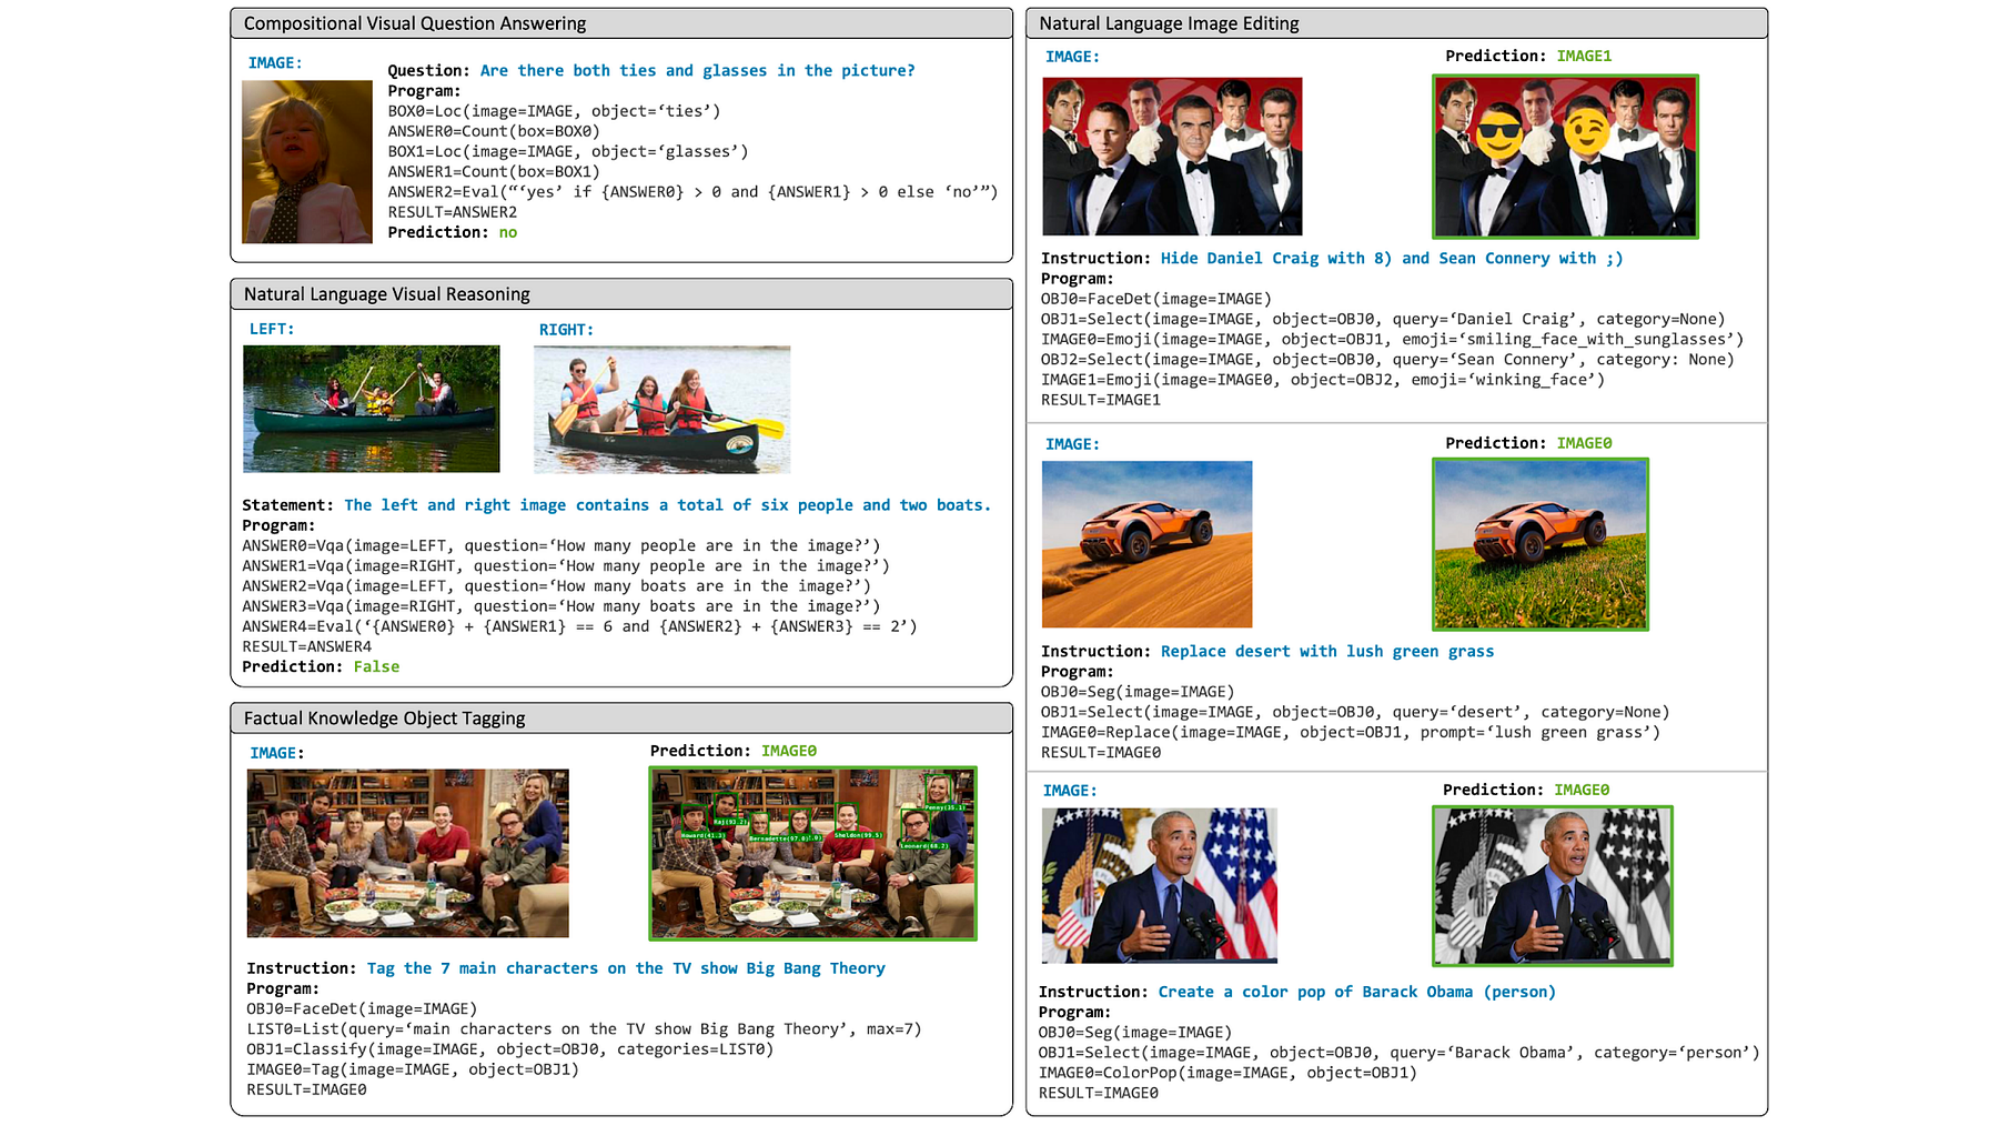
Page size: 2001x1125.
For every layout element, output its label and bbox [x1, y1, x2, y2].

picture [223, 0, 1777, 1125]
